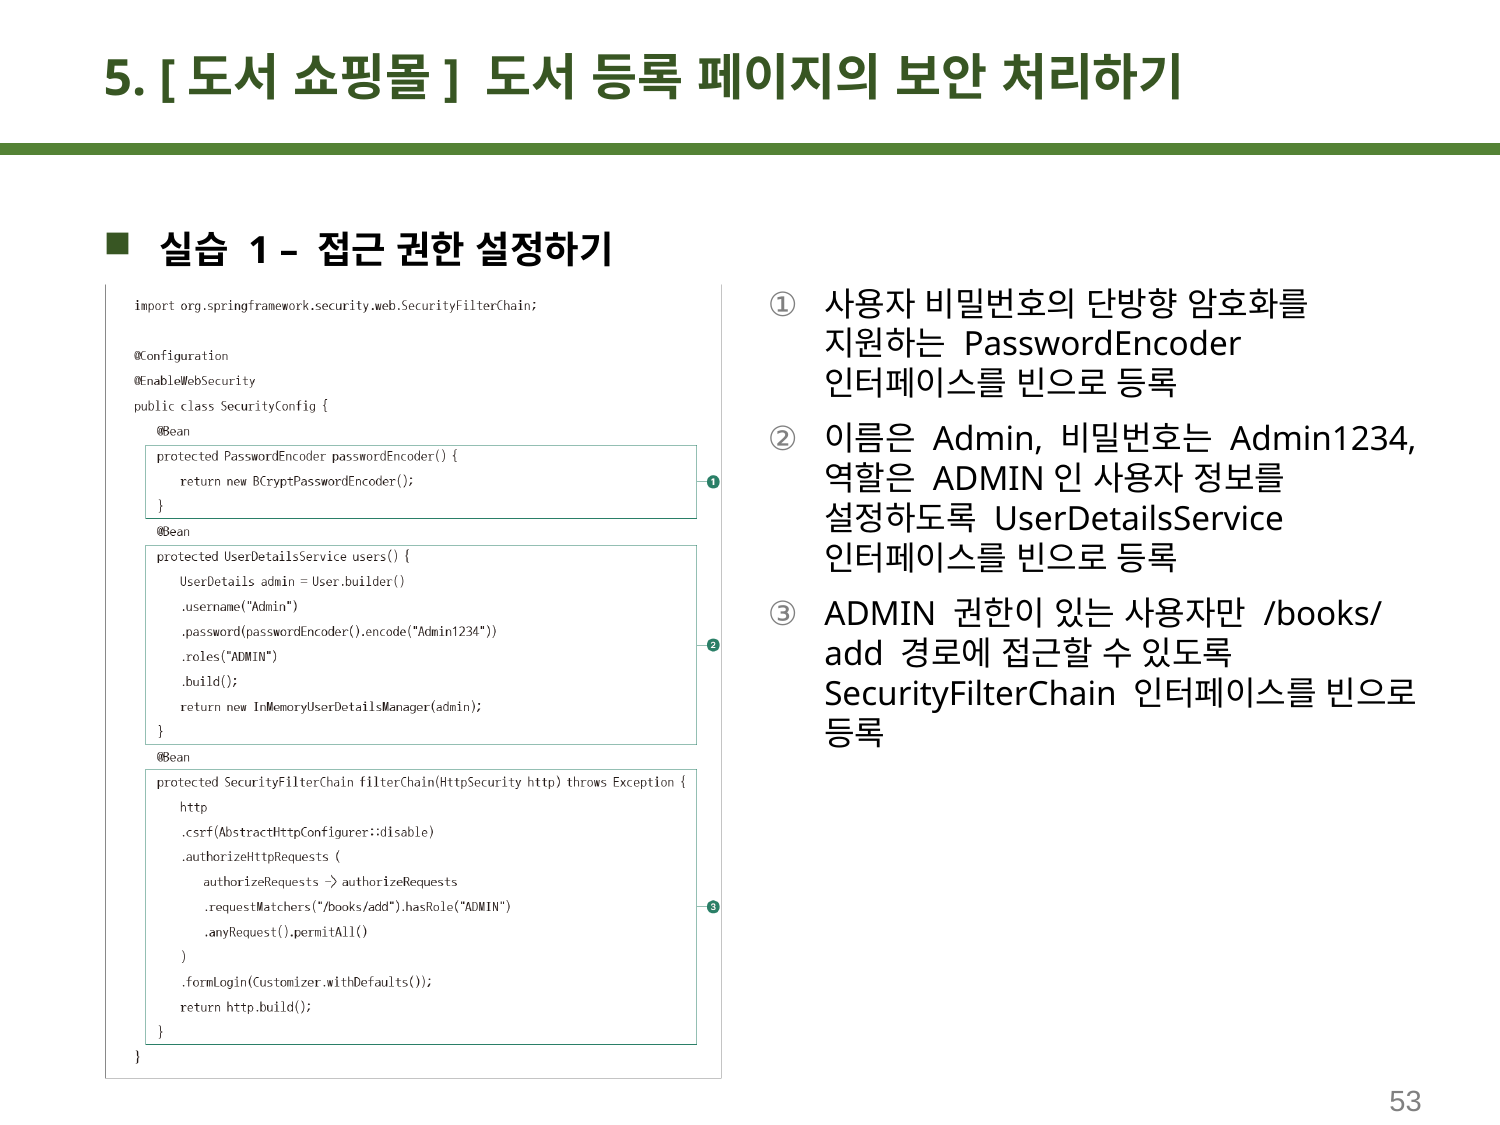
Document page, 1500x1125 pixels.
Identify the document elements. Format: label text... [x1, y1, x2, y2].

picture [101, 279, 724, 1083]
list 실습 1 – 접근 권한 설정하기 [88, 196, 1423, 1083]
text_box 사용자 비밀번호의 단방향 암호화를 지원하는 PasswordEncoder 인터페이스를 빈으로 등록 이름은 Admin, 비밀번호는 Admin1234, 역할은 ADMIN인 사용자 정보를 설정하도록 UserDetailsService 인터페이스를 빈으로 등록 ADMIN 권한이 있는 사용자만 /books/add 경로에 접근할 수 있도록 SecurityFilterChain 인터페이스를 빈으로 등록 [709, 275, 1447, 1095]
title 5. [도서 쇼핑몰] 도서 등록 페이지의 보안 처리하기 [88, 30, 1447, 121]
